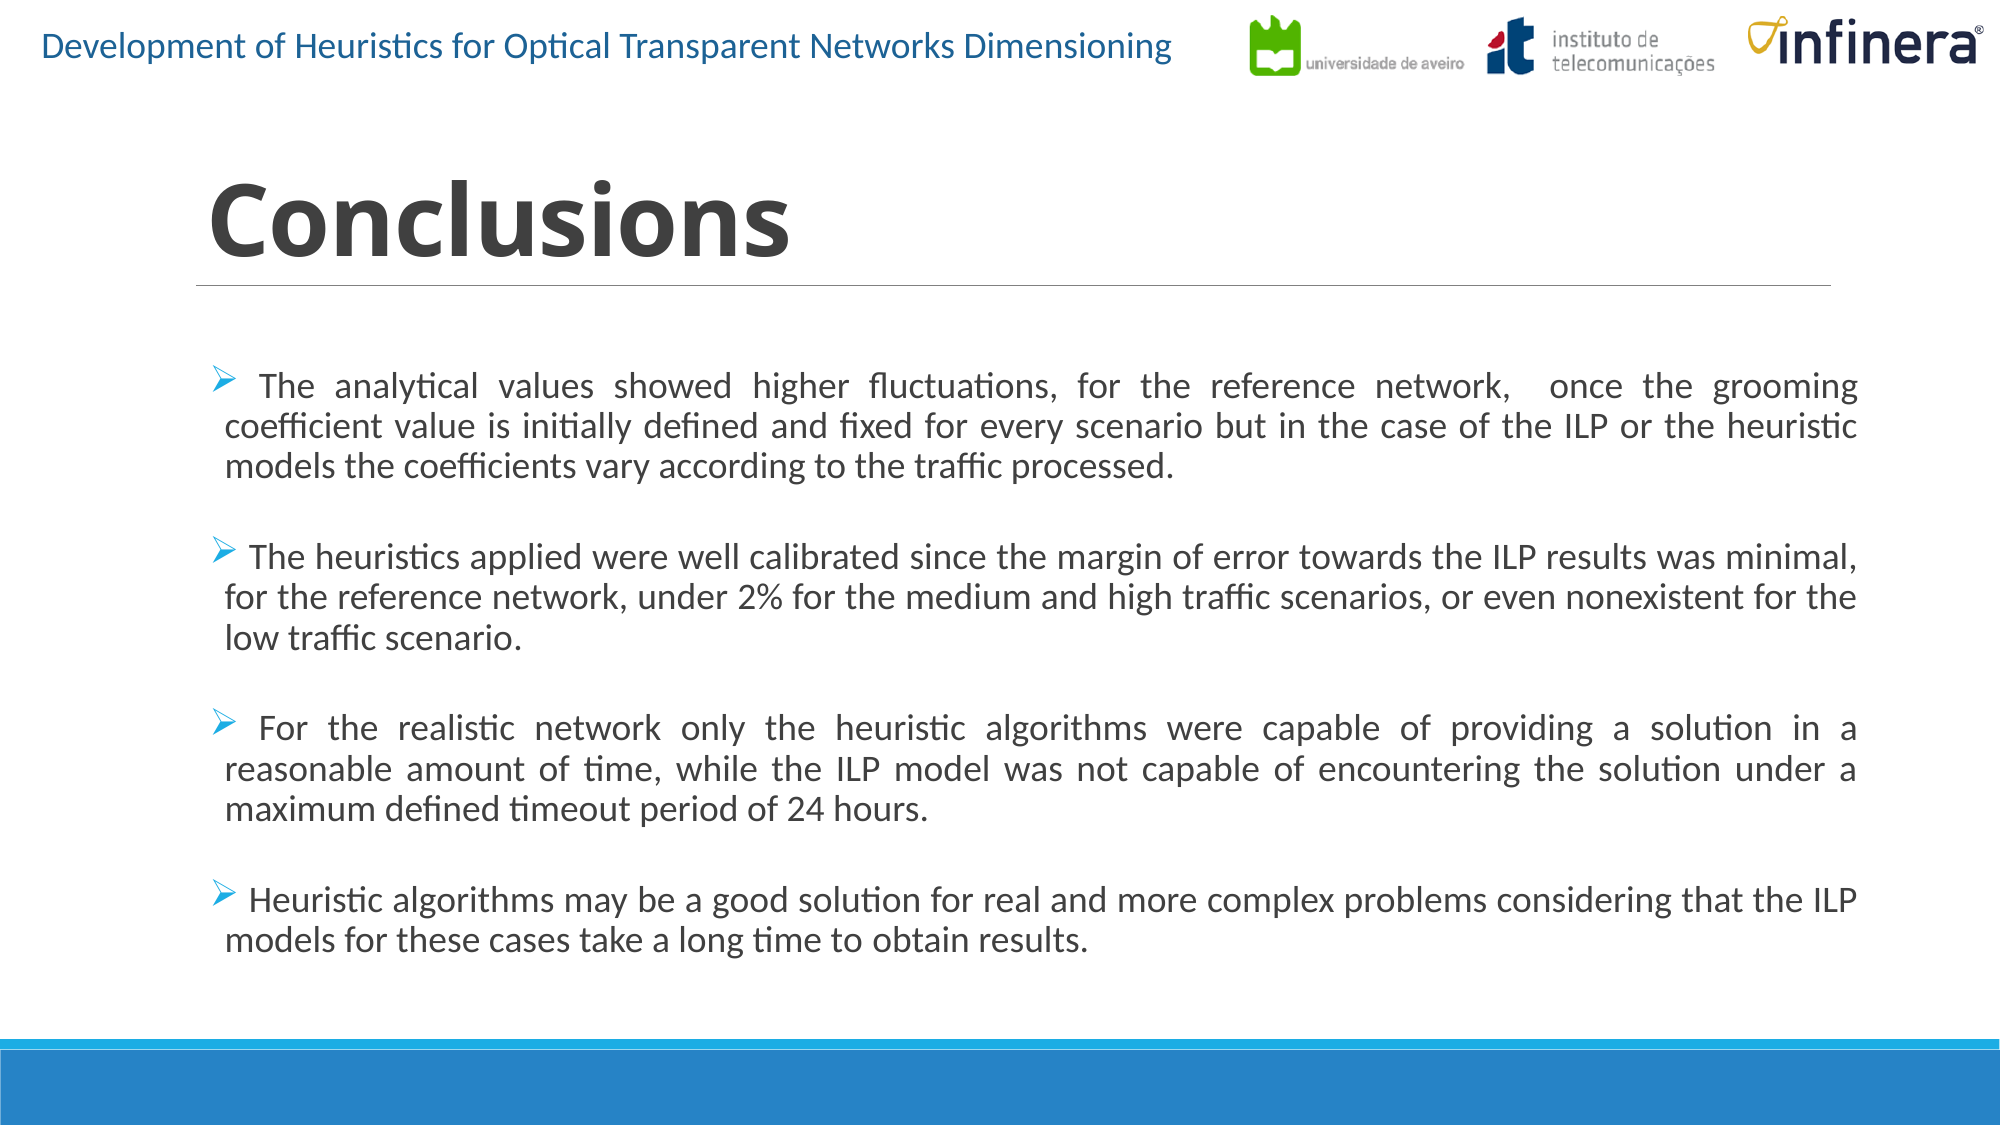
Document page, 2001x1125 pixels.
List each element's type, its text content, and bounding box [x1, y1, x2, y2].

title Conclusions [191, 147, 1842, 285]
text_box Development of Heuristics for Optical Transparent Networks Dimensioning [26, 13, 1235, 74]
picture [1238, 0, 2000, 86]
list The analytical values showed higher fluctuations, for the reference network, once the grooming coefficient value is initially defined and fixed for every scenario but in the case of the ILP or the heuristic models the coefficients vary according to the traffic processed. The heuristics applied were well calibrated since the margin of error towards the ILP results was minimal, for the reference network, under 2% for the medium and high traffic scenarios, or even nonexistent for the low traffic scenario. For the realistic network only the heuristic algorithms were capable of providing a solution in a reasonable amount of time, while the ILP model was not capable of encountering the solution under a maximum defined timeout period of 24 hours. Heuristic algorithms may be a good solution for real and more complex problems considering that the ILP models for these cases take a long time to obtain results. [209, 358, 1860, 1125]
